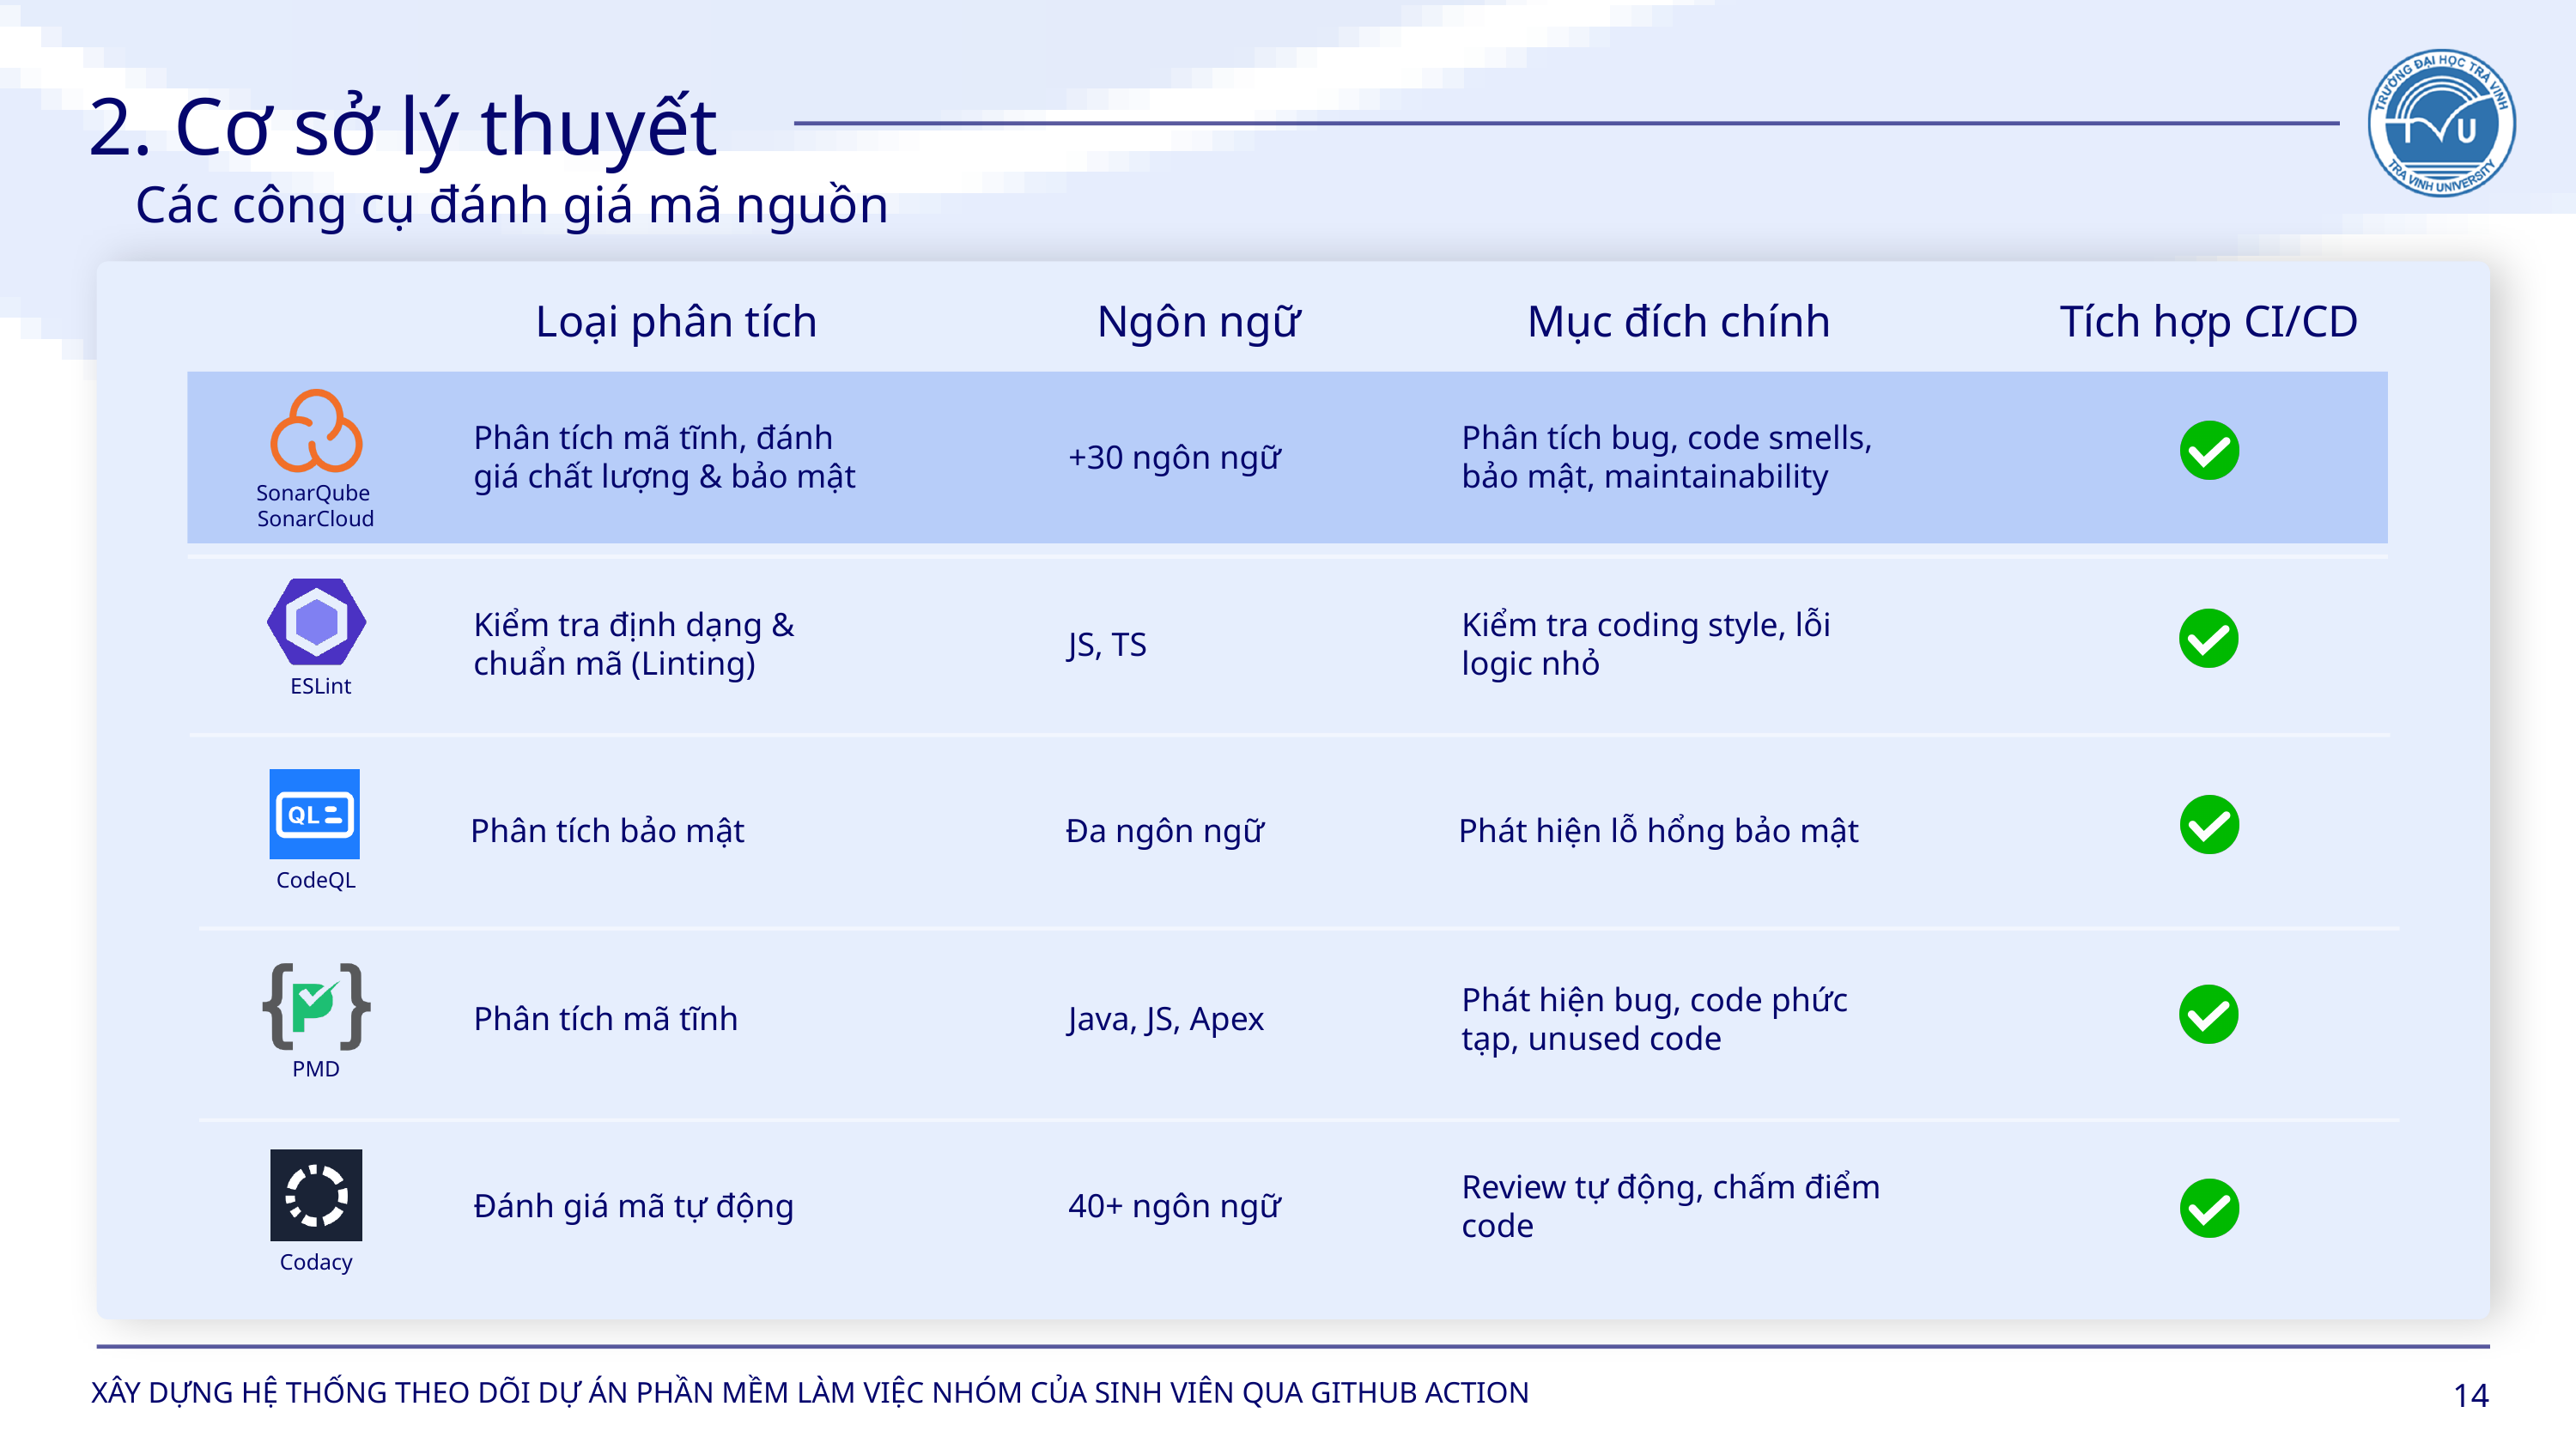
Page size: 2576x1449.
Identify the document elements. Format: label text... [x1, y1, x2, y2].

text_box +30 ngôn ngữ [1055, 430, 1321, 482]
text_box Mục đích chính [1514, 287, 1845, 352]
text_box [78, 1346, 2521, 1422]
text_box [266, 578, 367, 706]
text_box Phát hiện lỗ hổng bảo mật [1445, 803, 1908, 856]
text_box 2. Cơ sở lý thuyết [75, 70, 945, 177]
picture [2180, 795, 2239, 854]
text_box Kiểm tra định dạng & chuẩn mã (Linting) [460, 597, 901, 688]
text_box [260, 1149, 373, 1282]
text_box Đa ngôn ngữ [1053, 803, 1317, 856]
text_box JS, TS [1055, 617, 1321, 670]
text_box [185, 370, 2390, 545]
picture [2180, 421, 2239, 480]
text_box Phát hiện bug, code phức tạp, unused code [1449, 973, 1911, 1063]
text_box Kiểm tra coding style, lỗi logic nhỏ [1449, 597, 1911, 688]
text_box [260, 950, 373, 1088]
text_box Ngôn ngữ [1083, 287, 1315, 352]
text_box [0, 0, 2576, 568]
text_box Phân tích bug, code smells, bảo mật, maintainability [1449, 410, 1911, 501]
text_box Phân tích bảo mật [457, 803, 898, 856]
text_box 40+ ngôn ngữ [1055, 1179, 1321, 1231]
text_box [94, 259, 2493, 1322]
text_box Đánh giá mã tự động [460, 1179, 901, 1231]
text_box Phân tích mã tĩnh, đánh giá chất lượng & bảo mật [460, 410, 901, 501]
text_box Java, JS, Apex [1055, 991, 1321, 1044]
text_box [260, 769, 373, 900]
text_box Review tự động, chấm điểm code [1449, 1160, 1911, 1250]
picture [2180, 1179, 2239, 1239]
text_box Các công cụ đánh giá mã nguồn [123, 166, 903, 239]
picture [2179, 985, 2239, 1044]
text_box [235, 379, 397, 539]
text_box Phân tích mã tĩnh [460, 991, 901, 1044]
picture [2360, 43, 2521, 203]
text_box Loại phân tích [523, 287, 833, 352]
text_box Tích hợp CI/CD [2047, 287, 2373, 352]
picture [2179, 608, 2239, 668]
